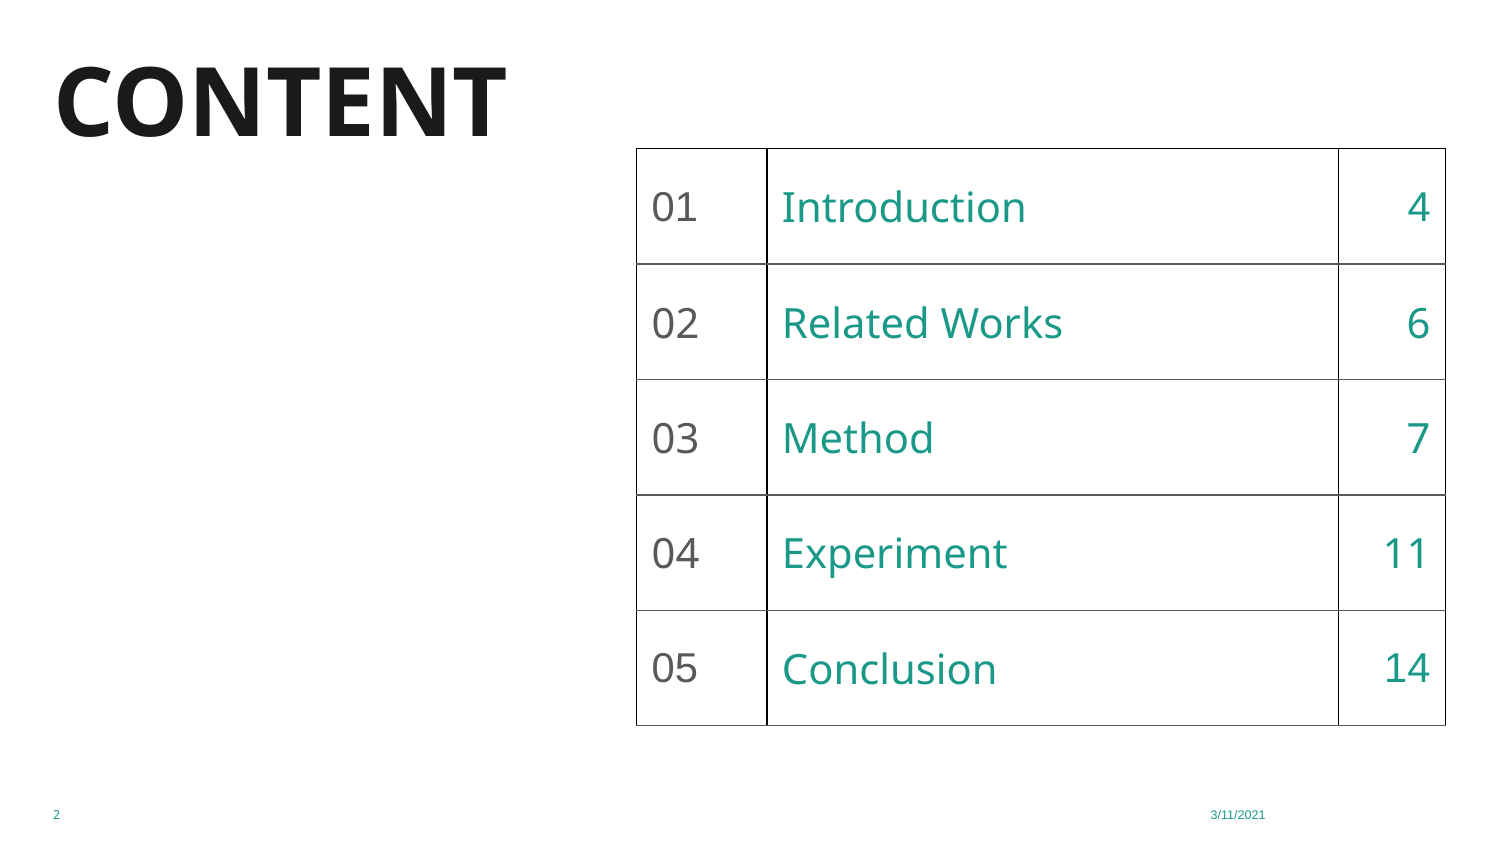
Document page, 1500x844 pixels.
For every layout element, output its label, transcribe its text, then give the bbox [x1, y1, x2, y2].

table_cell Method [768, 380, 1338, 494]
table_cell 11 [1339, 496, 1445, 610]
slide_number ‹#› [53, 806, 113, 824]
table_cell Experiment [768, 496, 1338, 610]
table_cell 14 [1339, 611, 1445, 725]
table_cell 03 [637, 380, 766, 494]
table_cell Related Works [768, 265, 1338, 379]
table_cell 04 [637, 496, 766, 610]
table_header 01 [637, 149, 766, 263]
table_cell 05 [637, 611, 766, 725]
table_cell 7 [1339, 380, 1445, 494]
title CONTENT [53, 53, 526, 569]
table_header 4 [1339, 149, 1445, 263]
table_header Introduction [768, 149, 1338, 263]
table_cell 6 [1339, 265, 1445, 379]
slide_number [1210, 806, 1329, 824]
table_cell 02 [637, 265, 766, 379]
table_cell Conclusion [768, 611, 1338, 725]
